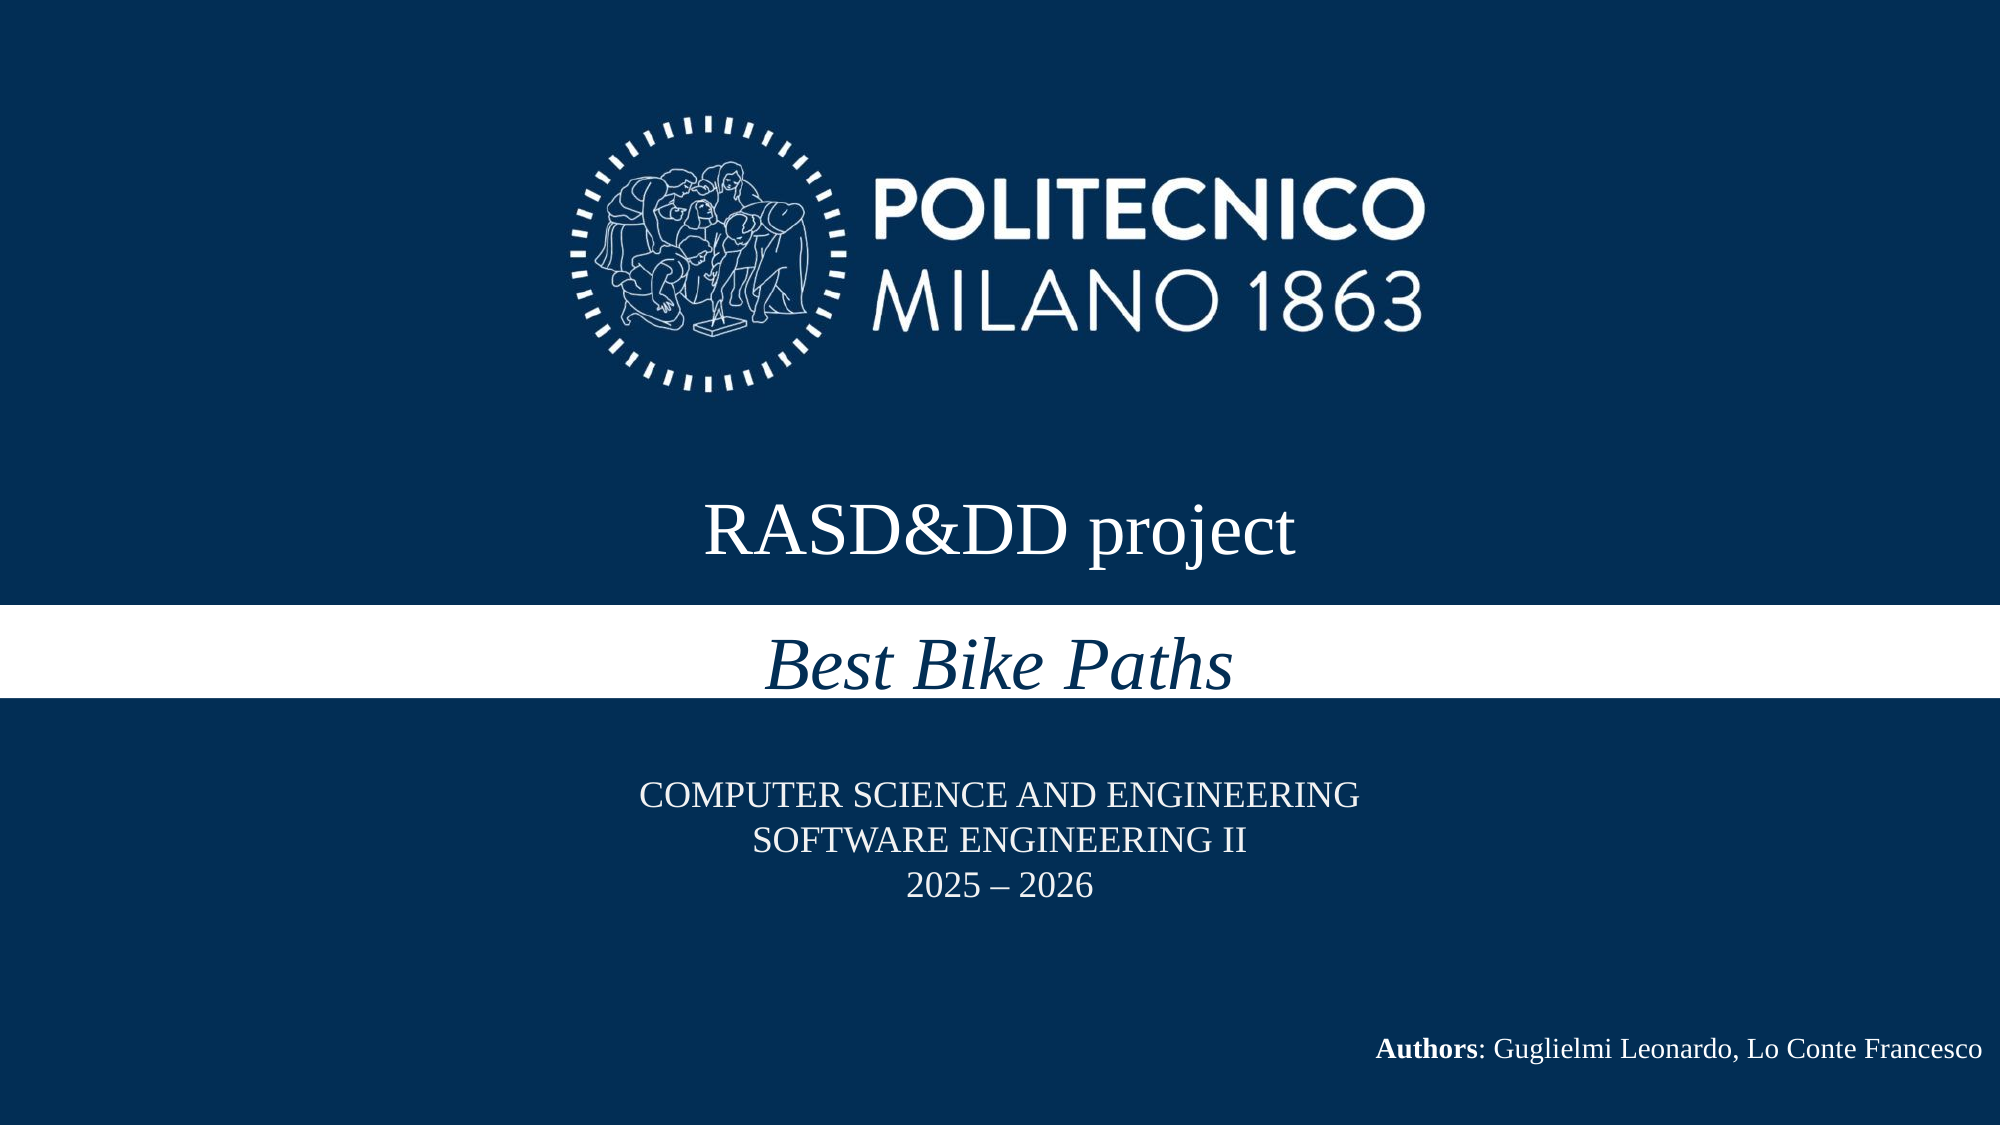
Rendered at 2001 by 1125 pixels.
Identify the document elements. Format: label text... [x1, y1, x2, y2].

picture [473, 0, 1527, 655]
text_box RASD&DD project Best Bike Paths [688, 655, 1312, 712]
text_box Authors: Guglielmi Leonardo, Lo Conte Francesco [1360, 1022, 1999, 1073]
text_box COMPUTER SCIENCE AND ENGINEERING SOFTWARE ENGINEERING II 2025 – 2026 [620, 762, 1380, 913]
text_box [0, 604, 688, 700]
text_box [1312, 604, 2000, 700]
